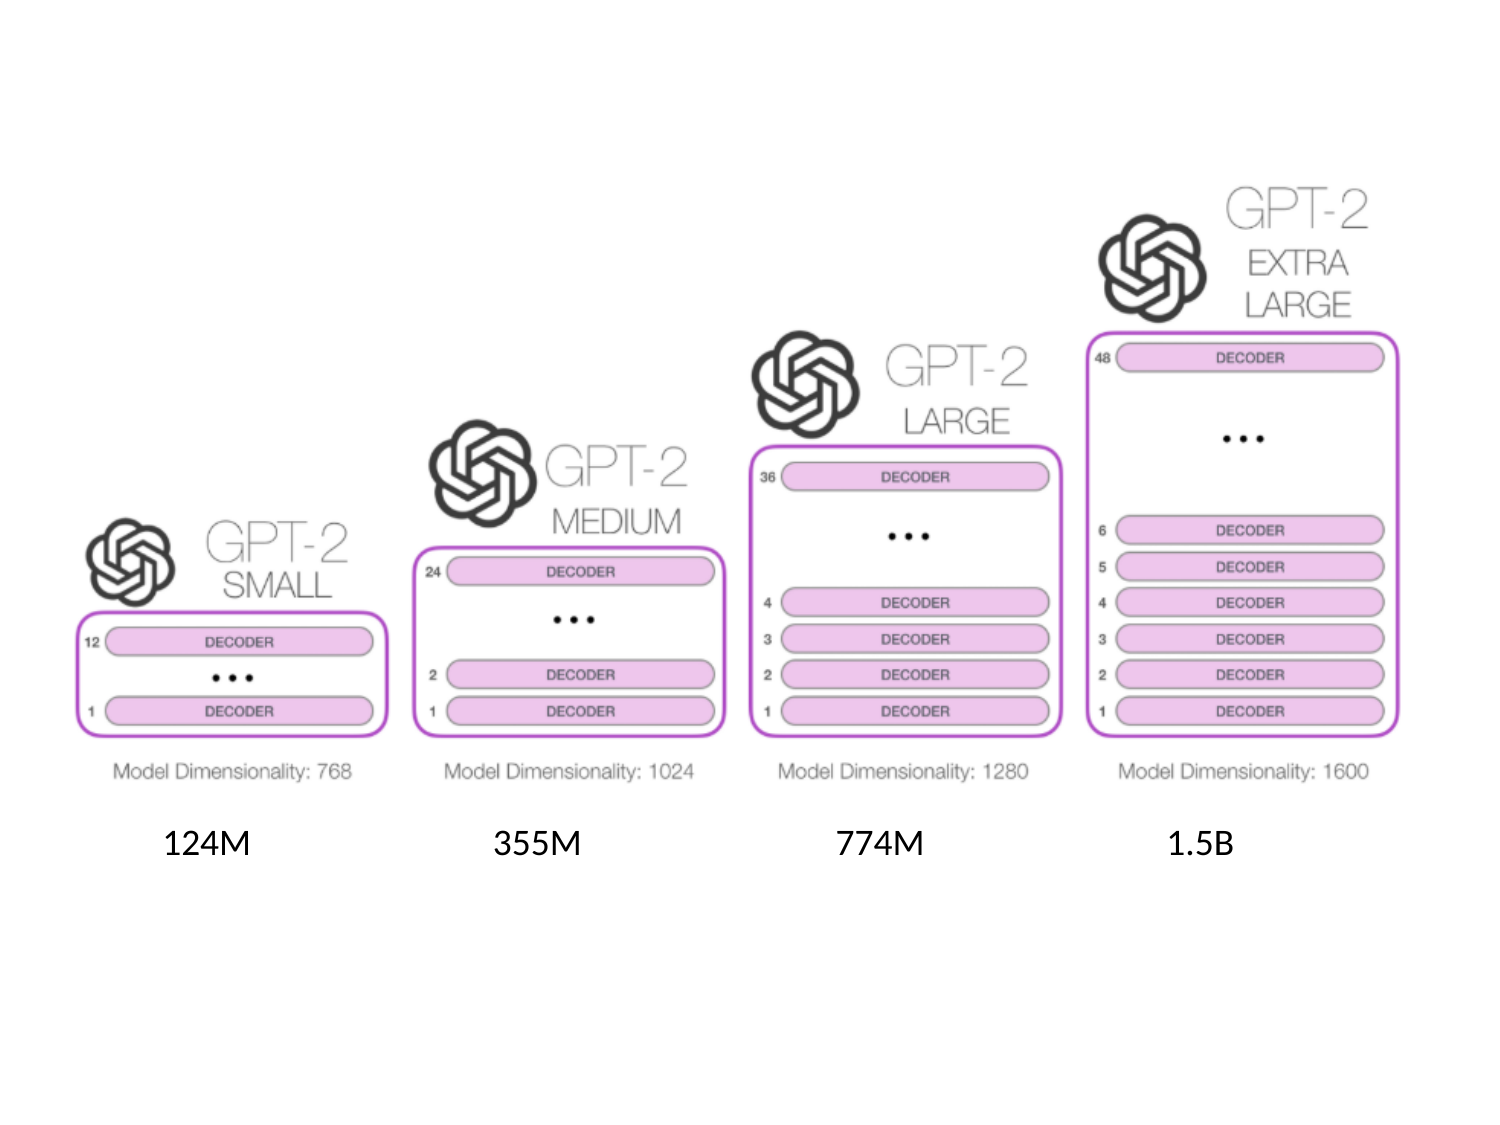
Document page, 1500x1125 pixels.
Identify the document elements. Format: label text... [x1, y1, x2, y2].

text_box 774M [820, 810, 1010, 871]
picture [64, 172, 1428, 788]
text_box 355M [478, 810, 668, 871]
text_box 124M [147, 810, 337, 871]
text_box 1.5B [1151, 810, 1341, 871]
